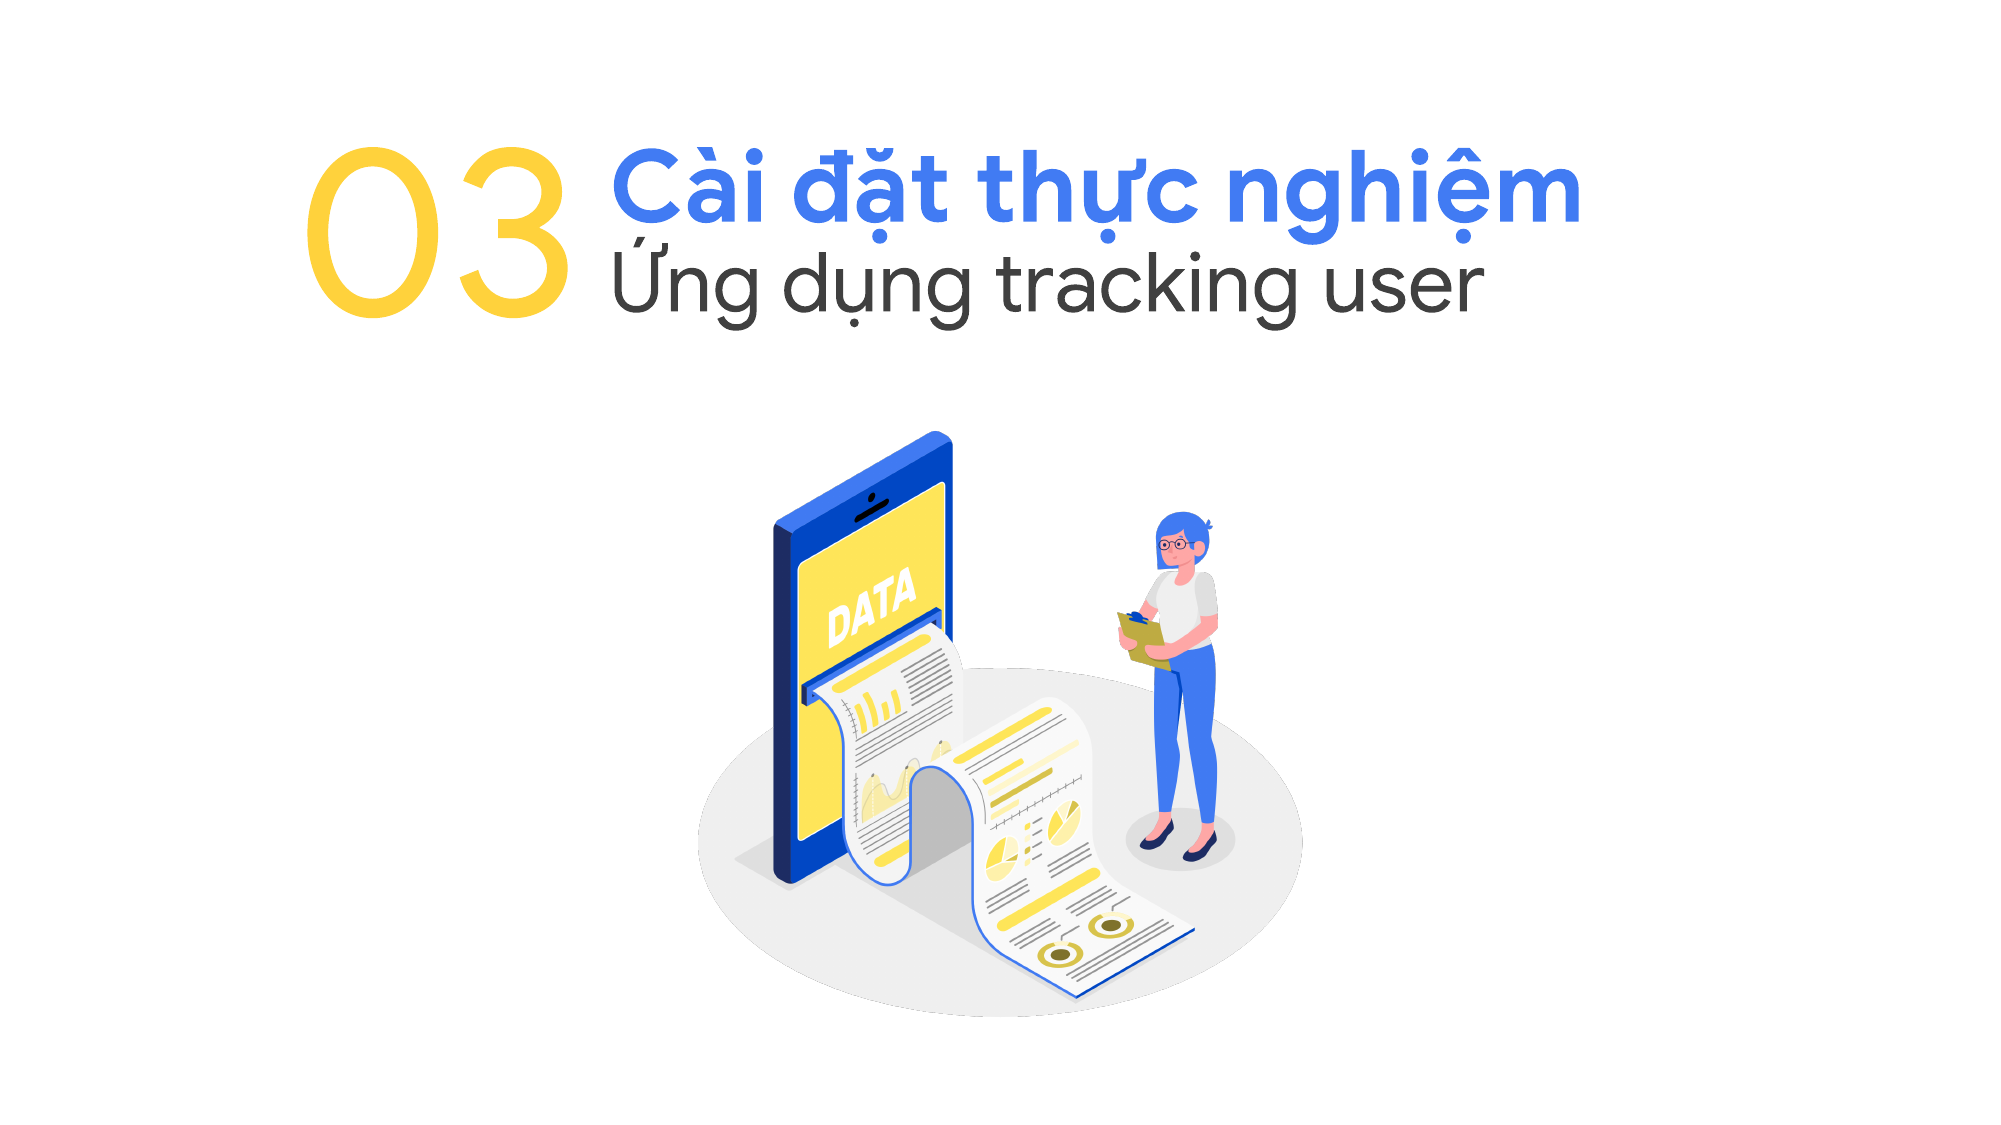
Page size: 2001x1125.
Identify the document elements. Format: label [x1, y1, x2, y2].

text_box [1148, 252, 1186, 312]
text_box [1028, 267, 1053, 312]
text_box [1229, 168, 1278, 222]
text_box [1209, 267, 1247, 312]
text_box [1101, 267, 1142, 313]
text_box [927, 267, 970, 331]
text_box [747, 170, 761, 222]
picture [685, 411, 1315, 1041]
text_box [1413, 170, 1427, 222]
text_box [996, 257, 1021, 313]
text_box [715, 267, 757, 331]
text_box [670, 267, 708, 312]
text_box [1351, 149, 1400, 222]
text_box [1190, 251, 1201, 262]
text_box [687, 168, 735, 224]
text_box [1147, 168, 1198, 224]
text_box [1100, 228, 1116, 244]
text_box [633, 236, 646, 248]
text_box [696, 147, 717, 161]
text_box [1057, 267, 1094, 313]
text_box [794, 149, 854, 224]
text_box [1023, 149, 1072, 222]
text_box [1254, 267, 1296, 331]
text_box [1500, 168, 1579, 222]
text_box [1191, 269, 1199, 312]
text_box [1437, 168, 1490, 224]
text_box [613, 148, 680, 224]
text_box [1410, 267, 1452, 313]
text_box [1455, 228, 1471, 244]
text_box [1083, 158, 1147, 224]
text_box [912, 156, 947, 223]
text_box [1459, 267, 1485, 312]
text_box [1286, 168, 1339, 245]
text_box [866, 148, 894, 162]
text_box [872, 228, 888, 244]
text_box [856, 168, 904, 224]
text_box [459, 147, 568, 319]
text_box [849, 318, 859, 328]
text_box [977, 156, 1013, 223]
text_box [745, 147, 763, 165]
text_box [1370, 267, 1406, 313]
text_box [1446, 147, 1482, 162]
text_box [307, 147, 439, 319]
text_box [1326, 269, 1364, 313]
text_box [1411, 147, 1429, 165]
text_box [836, 269, 873, 313]
text_box [883, 267, 920, 312]
text_box [784, 252, 826, 313]
text_box [614, 243, 668, 313]
